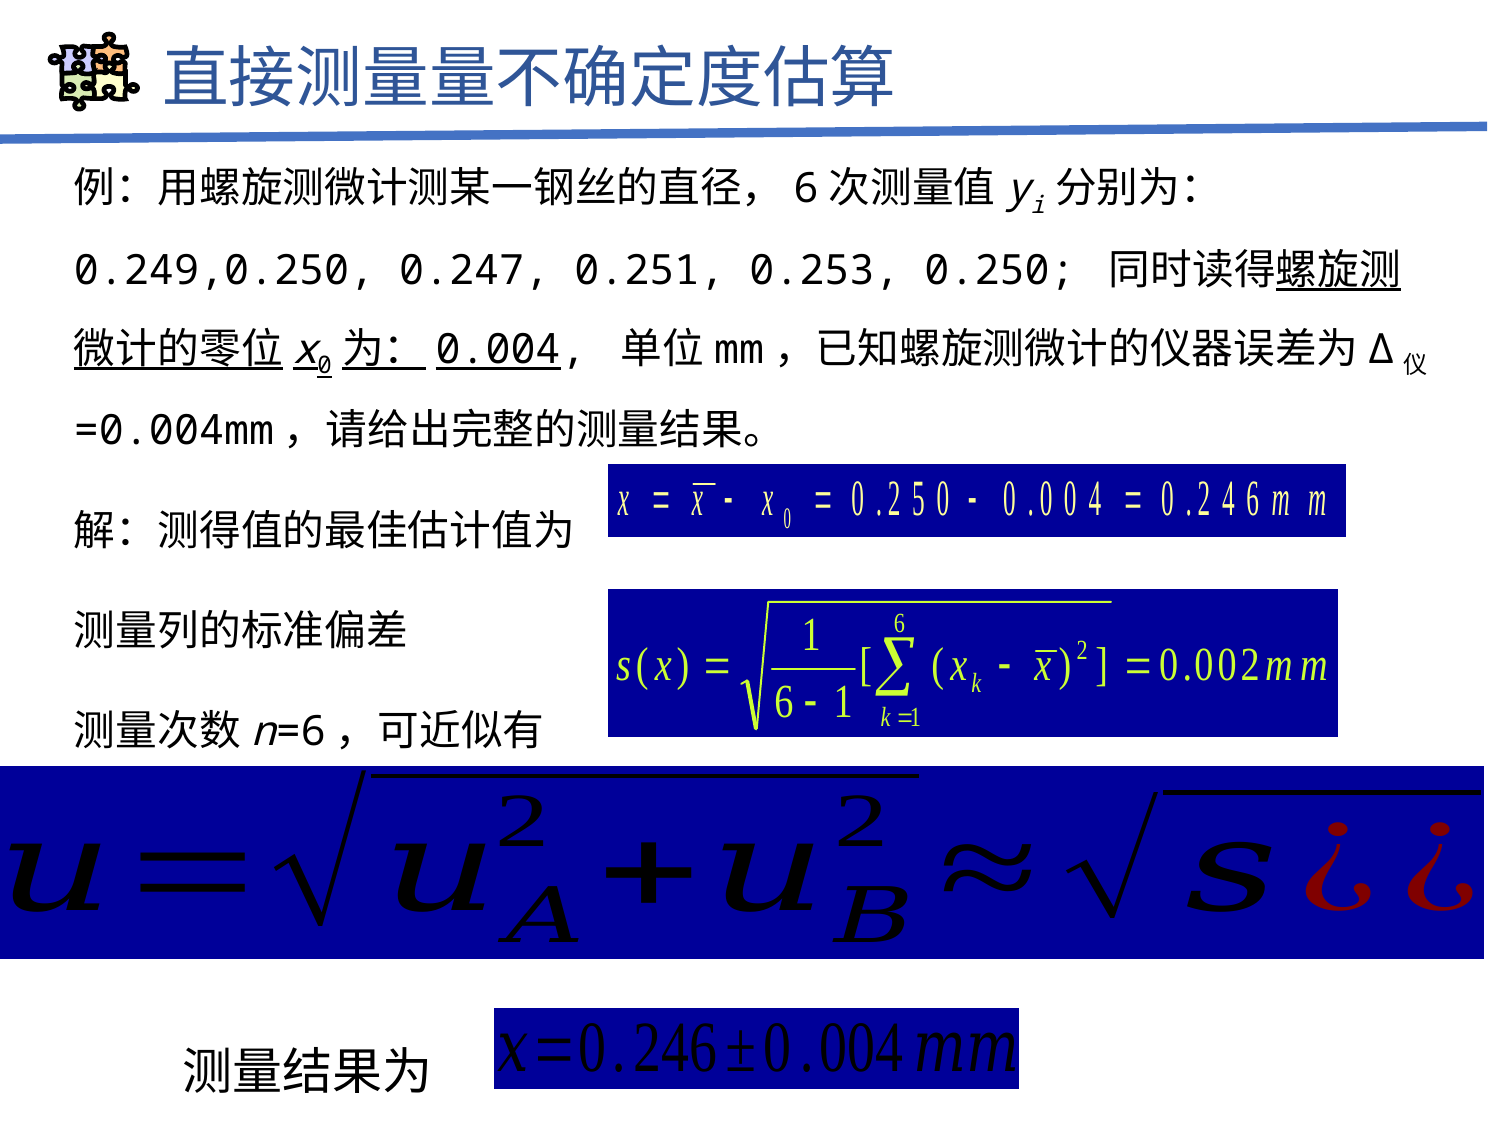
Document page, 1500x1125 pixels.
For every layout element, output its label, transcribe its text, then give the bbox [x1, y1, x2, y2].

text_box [49, 33, 138, 109]
text_box 直接测量量不确定度估算 [147, 27, 919, 122]
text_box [608, 589, 1339, 737]
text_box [608, 464, 1346, 538]
text_box 例：用螺旋测微计测某一钢丝的直径，6次测量值yi分别为：0.249,0.250, 0.247, 0.251, 0.253, 0.250; 同时读得螺旋测微计的零位x0为：0.004, 单位mm，已知螺旋测微计的仪器误差为Δ仪=0.004mm，请给出完整的测量结果。 解：测得值的最佳估计值为 测量列的标准偏差 测量次数n=6，可近似有 [0, 140, 1458, 761]
text_box 测量结果为 [92, 1002, 498, 1107]
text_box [0, 126, 1488, 140]
